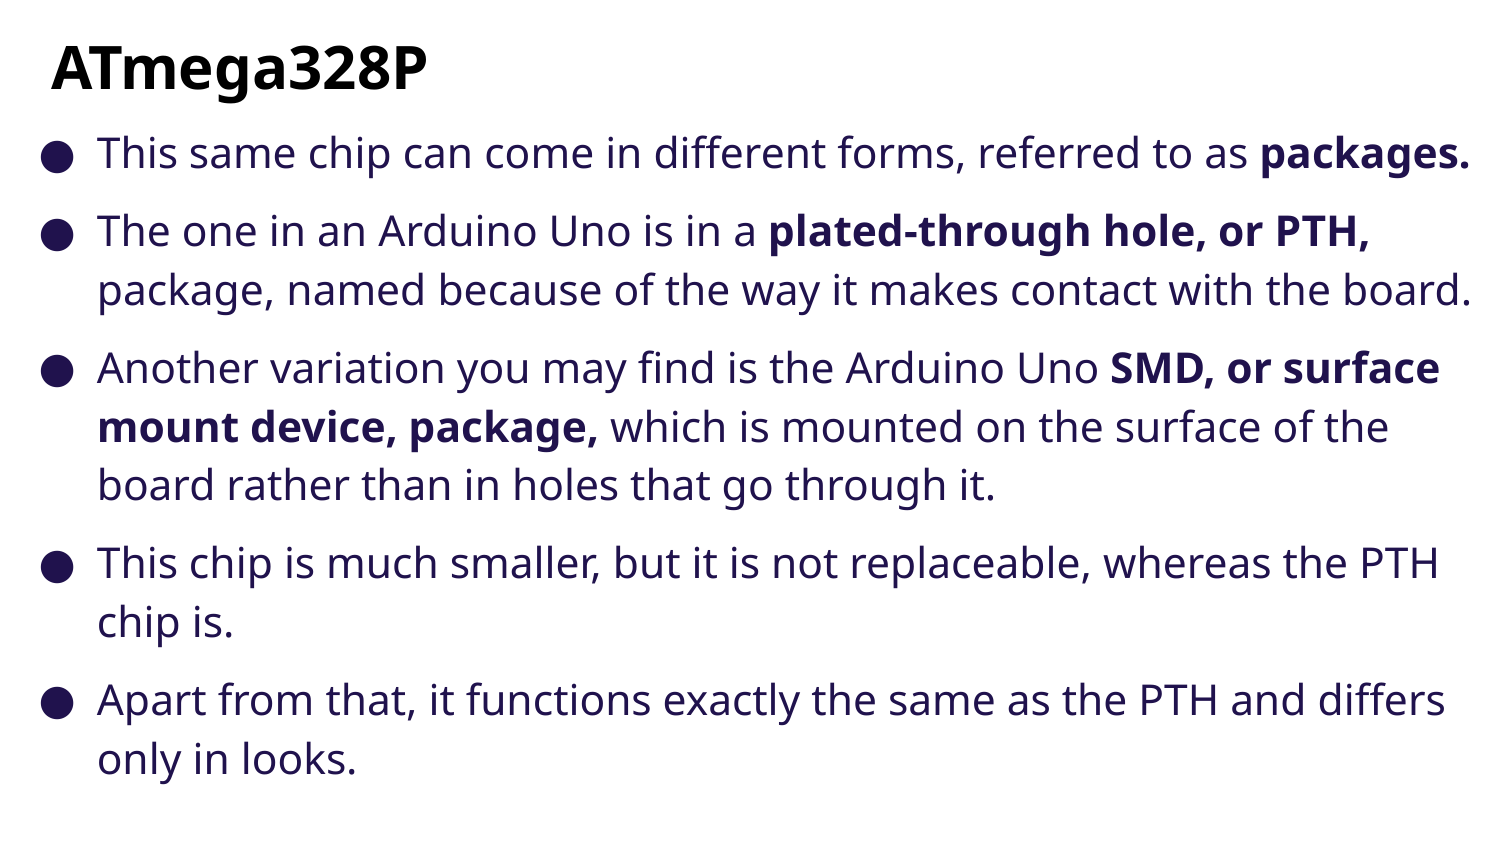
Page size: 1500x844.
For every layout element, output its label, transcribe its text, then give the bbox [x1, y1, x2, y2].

title ATmega328P [51, 14, 1449, 103]
list This same chip can come in different forms, referred to as packages. The one in an Arduino Uno is in a plated-through hole, or PTH, package, named because of the way it makes contact with the board. Another variation you may find is the Arduino Uno SMD, or surface mount device, package, which is mounted on the surface of the board rather than in holes that go through it. This chip is much smaller, but it is not replaceable, whereas the PTH chip is. Apart from that, it functions exactly the same as the PTH and differs only in looks. [24, 103, 1484, 808]
